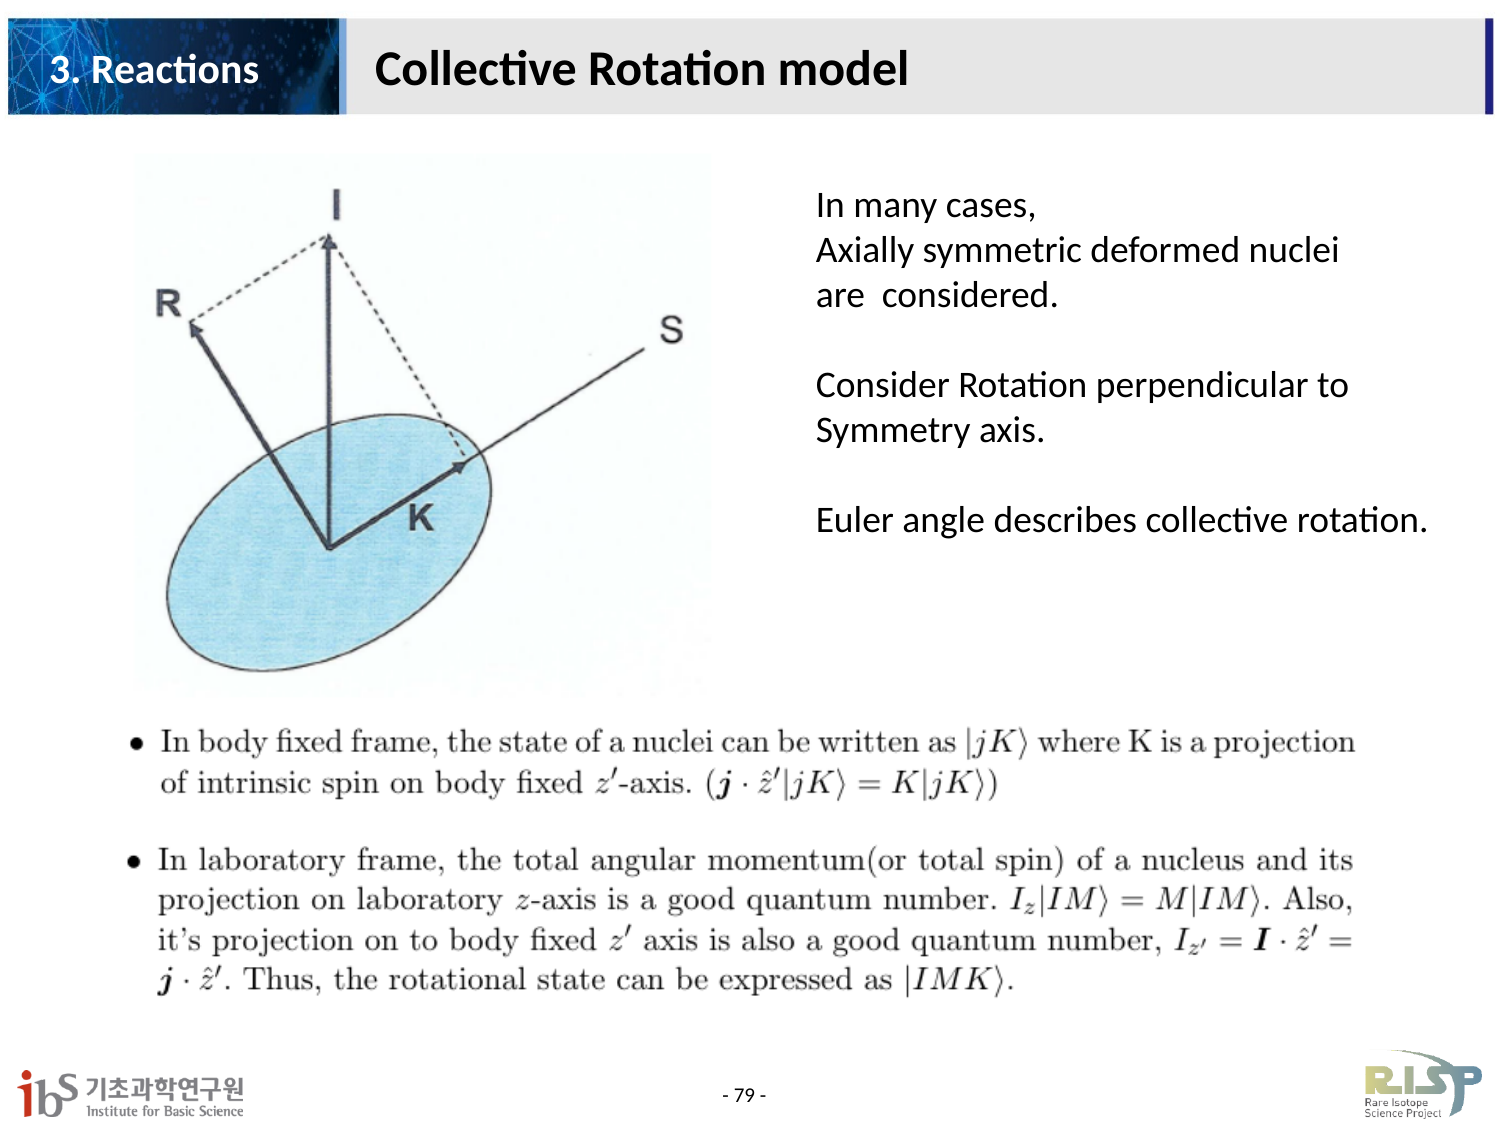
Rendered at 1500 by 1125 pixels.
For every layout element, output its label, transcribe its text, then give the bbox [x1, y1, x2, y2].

picture [17, 1070, 243, 1117]
picture [50, 142, 1371, 820]
picture [106, 834, 1392, 1010]
picture [1364, 1049, 1482, 1119]
picture [2, 10, 1500, 130]
text_box In many cases, Axially symmetric deformed nuclei are considered. Consider Rotation perpendicular to Symmetry axis. Euler angle describes collective rotation. [801, 172, 1445, 548]
